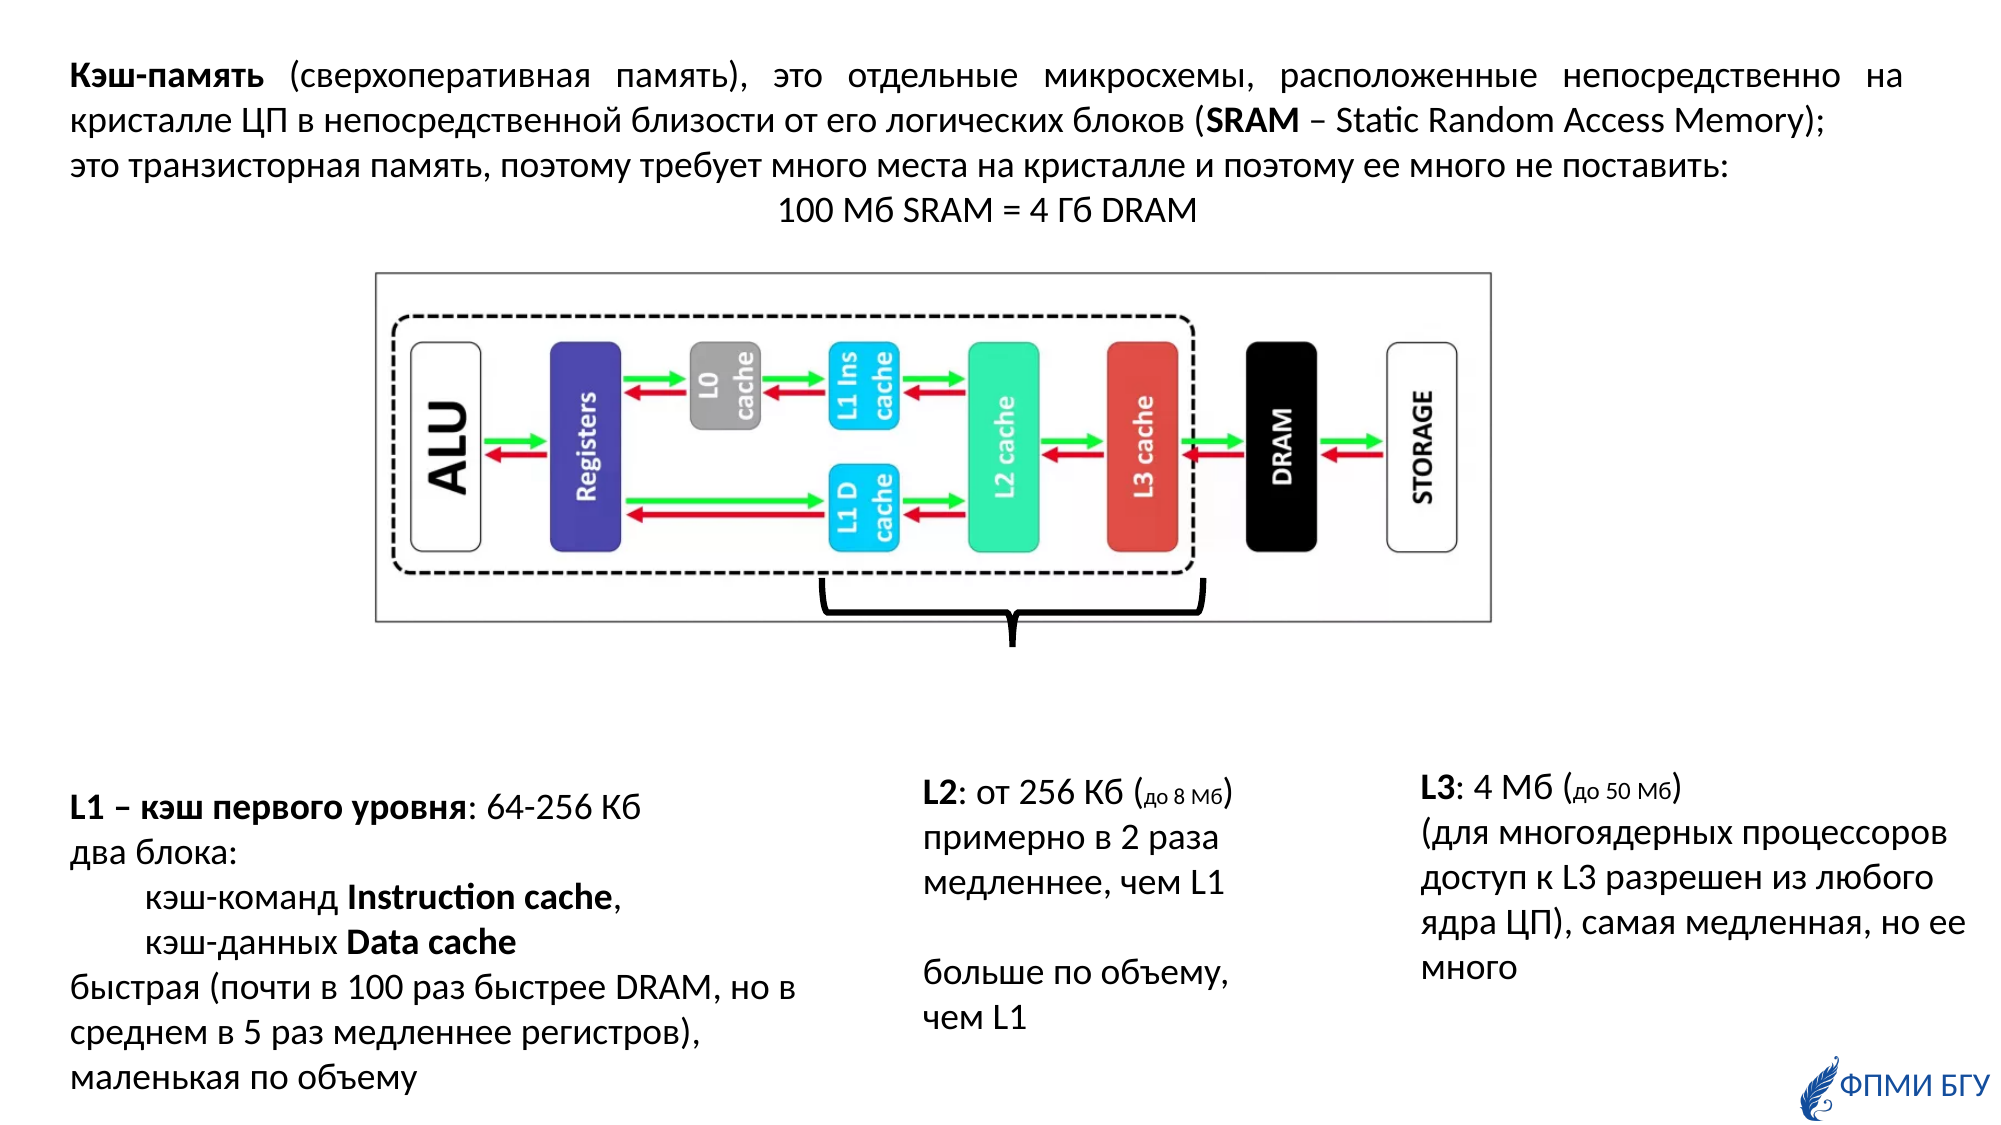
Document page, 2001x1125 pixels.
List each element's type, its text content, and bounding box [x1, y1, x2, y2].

text_box ФПМИ БГУ [1842, 1063, 2000, 1104]
text_box L2: от 256 Кб (до 8 Mб) примерно в 2 раза медленнее, чем L1 больше по объему, чем L1 [908, 759, 1309, 1045]
text_box Кэш-память (сверхоперативная память), это отдельные микросхемы, расположенные непосредственно на кристалле ЦП в непосредственной близости от его логических блоков (SRAM – Static Random Access Memory); это транзисторная память, поэтому требует много места на кристалле и поэтому ее много не поставить: 100 Mб SRAM = 4 Гб DRAM [55, 42, 1920, 283]
picture [1799, 1056, 1842, 1121]
text_box L1 – кэш первого уровня: 64-256 Кб два блока: кэш-команд Instruction cache, кэш-данных Data cache быстрая (почти в 100 раз быстрее DRAM, но в среднем в 5 раз медленнее регистров), маленькая по объему [55, 775, 875, 1105]
text_box L3: 4 Mб (до 50 Mб) (для многоядерных процессоров доступ к L3 разрешен из любого ядра ЦП), самая медленная, но ее много [1405, 754, 1984, 994]
picture [349, 247, 1515, 640]
